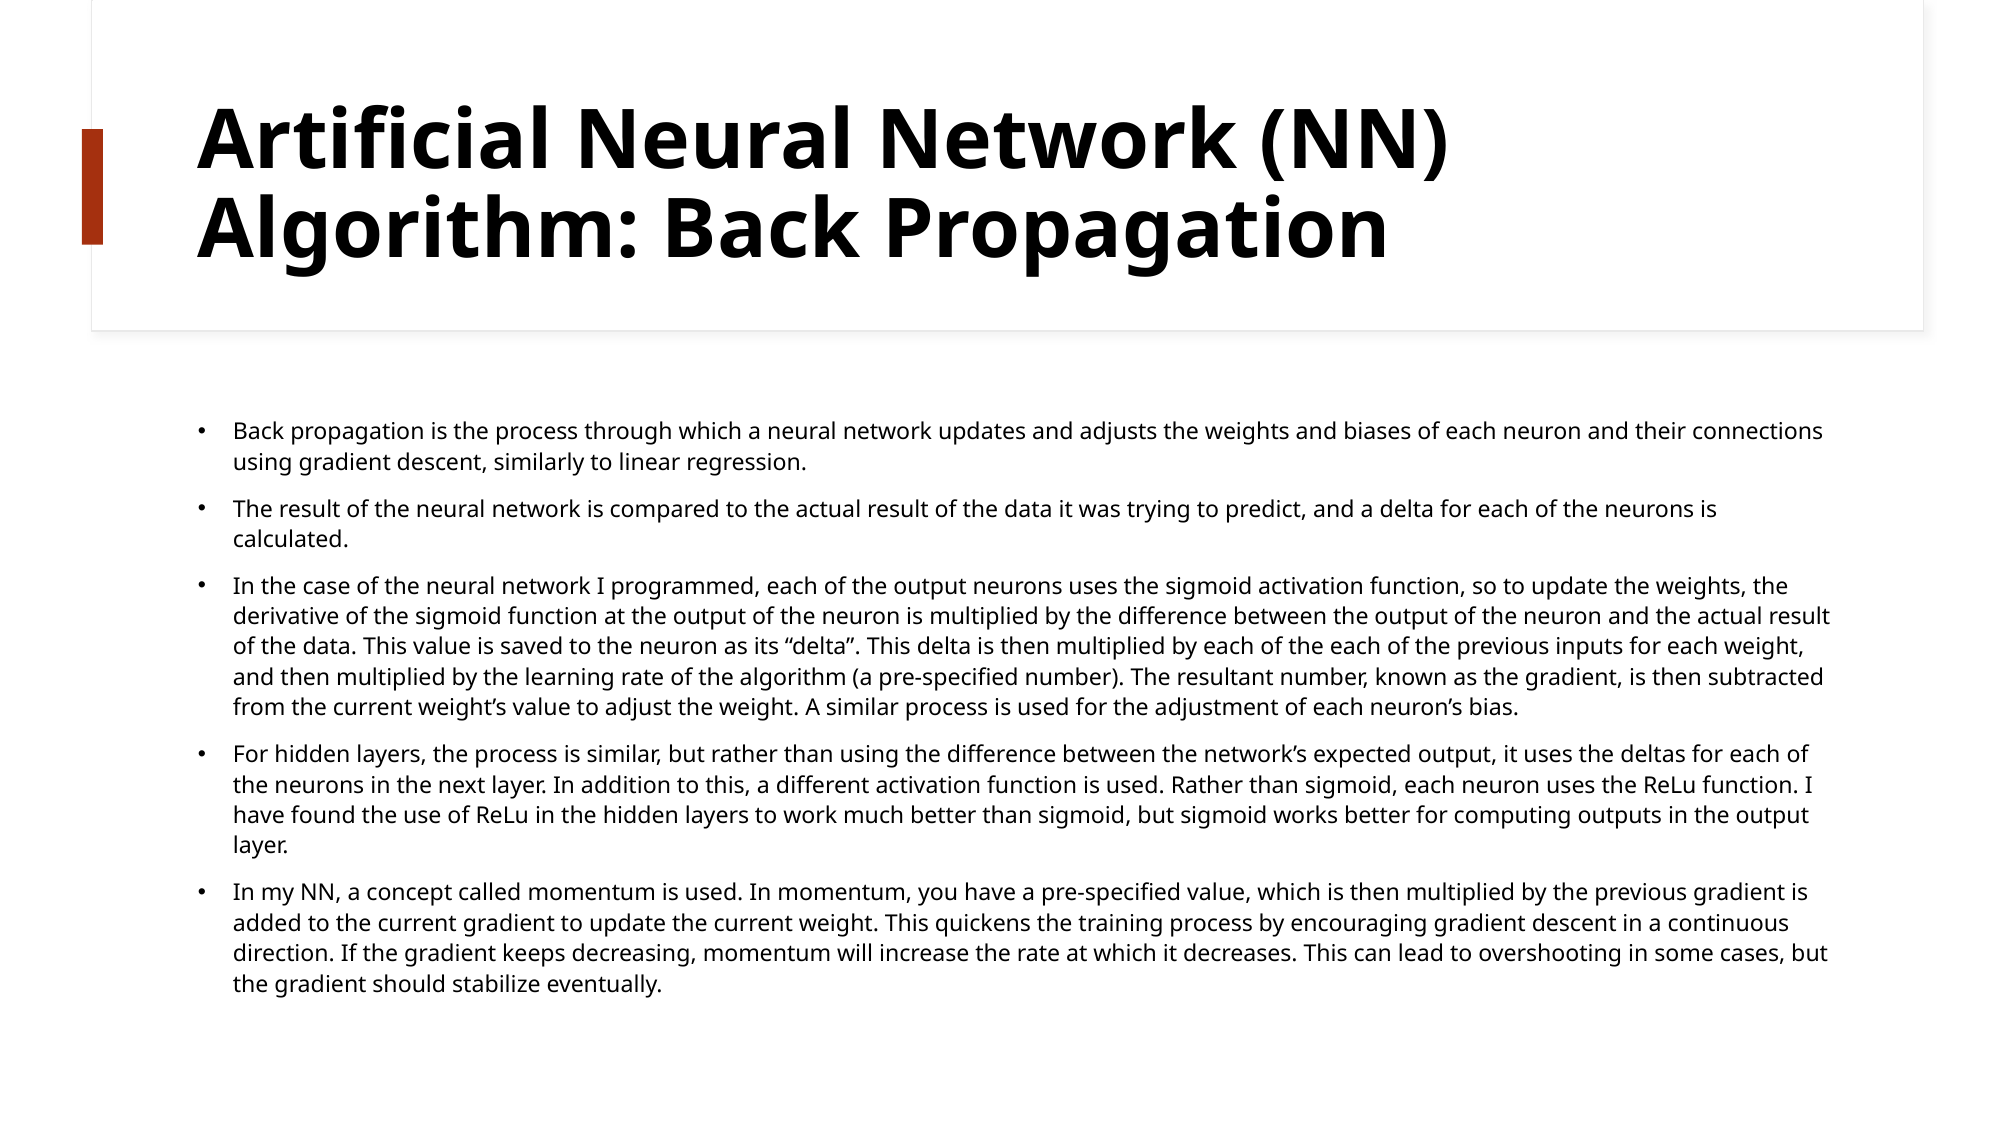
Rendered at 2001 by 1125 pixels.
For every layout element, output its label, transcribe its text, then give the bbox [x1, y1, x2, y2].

list Back propagation is the process through which a neural network updates and adjusts the weights and biases of each neuron and their connections using gradient descent, similarly to linear regression. The result of the neural network is compared to the actual result of the data it was trying to predict, and a delta for each of the neurons is calculated. In the case of the neural network I programmed, each of the output neurons uses the sigmoid activation function, so to update the weights, the derivative of the sigmoid function at the output of the neuron is multiplied by the difference between the output of the neuron and the actual result of the data. This value is saved to the neuron as its “delta”. This delta is then multiplied by each of the each of the previous inputs for each weight, and then multiplied by the learning rate of the algorithm (a pre-specified number). The resultant number, known as the gradient, is then subtracted from the current weight’s value to adjust the weight. A similar process is used for the adjustment of each neuron’s bias. For hidden layers, the process is similar, but rather than using the difference between the network’s expected output, it uses the deltas for each of the neurons in the next layer. In addition to this, a different activation function is used. Rather than sigmoid, each neuron uses the ReLu function. I have found the use of ReLu in the hidden layers to work much better than sigmoid, but sigmoid works better for computing outputs in the output layer. In my NN, a concept called momentum is used. In momentum, you have a pre-specified value, which is then multiplied by the previous gradient is added to the current gradient to update the current weight. This quickens the training process by encouraging gradient descent in a continuous direction. If the gradient keeps decreasing, momentum will increase the rate at which it decreases. This can lead to overshooting in some cases, but the gradient should stabilize eventually. [183, 406, 1851, 1013]
title Artificial Neural Network (NN) Algorithm: Back Propagation [183, 90, 1851, 284]
